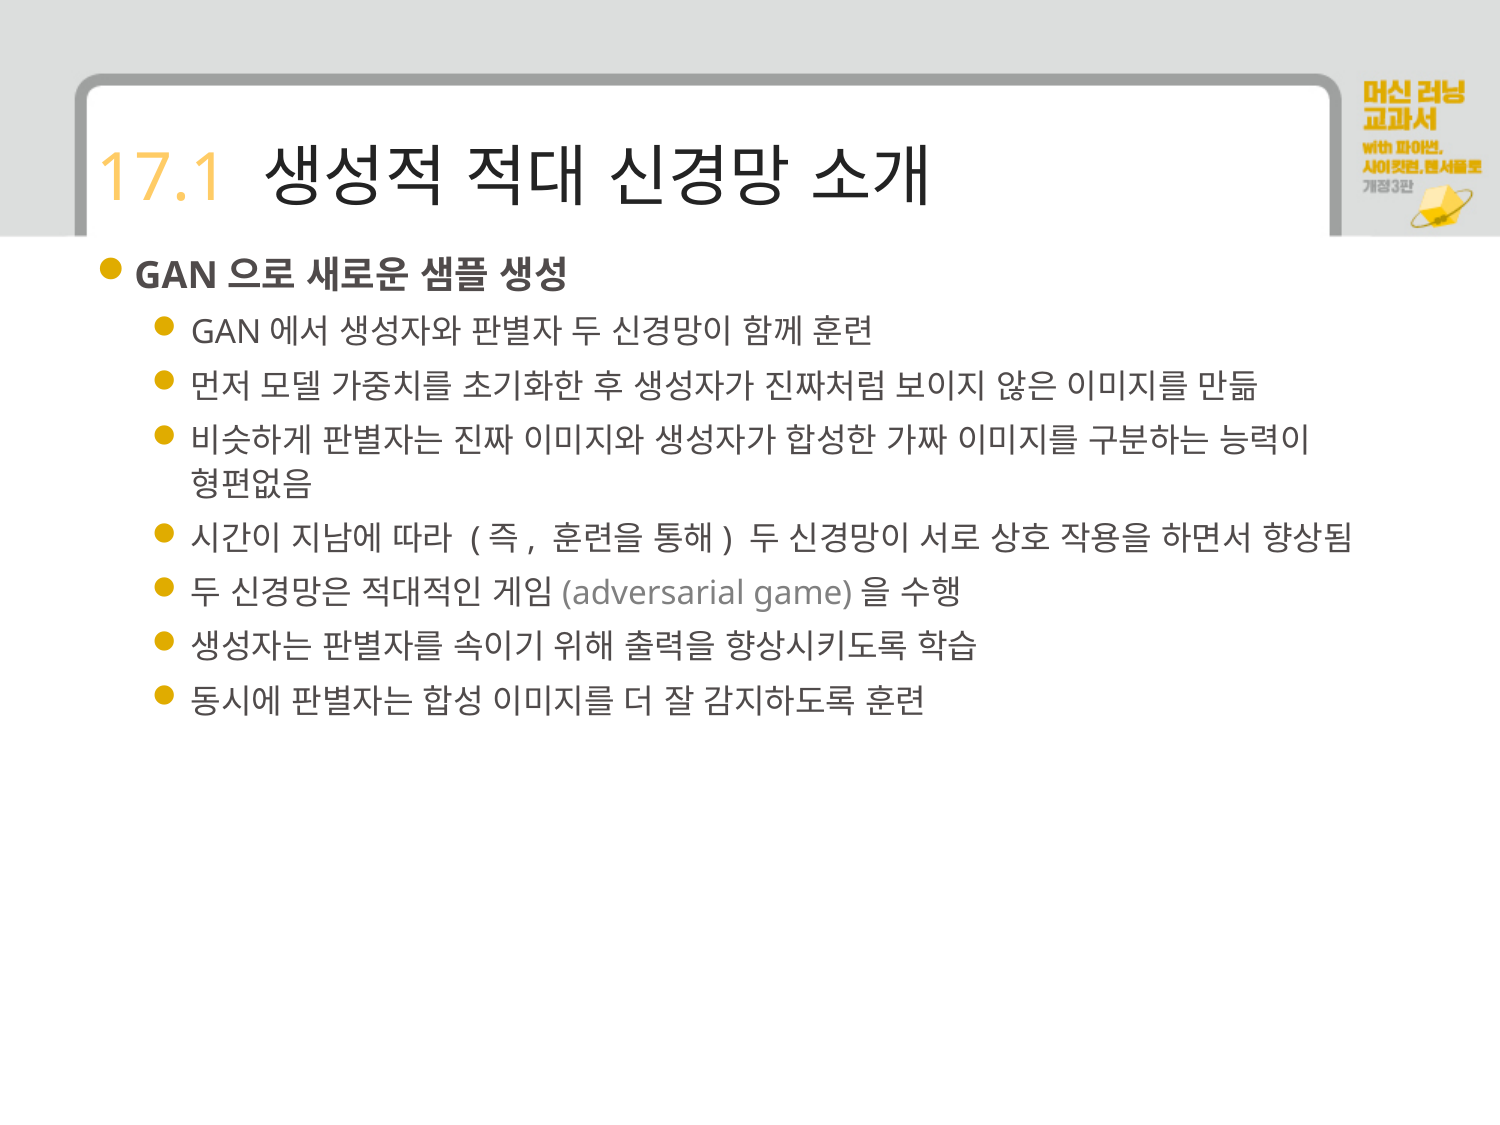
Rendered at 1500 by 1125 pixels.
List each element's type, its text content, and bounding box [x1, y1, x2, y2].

list GAN으로 새로운 샘플 생성 GAN에서 생성자와 판별자 두 신경망이 함께 훈련 먼저 모델 가중치를 초기화한 후 생성자가 진짜처럼 보이지 않은 이미지를 만듦 비슷하게 판별자는 진짜 이미지와 생성자가 합성한 가짜 이미지를 구분하는 능력이 형편없음 시간이 지남에 따라 (즉, 훈련을 통해) 두 신경망이 서로 상호 작용을 하면서 향상됨 두 신경망은 적대적인 게임(adversarial game)을 수행 생성자는 판별자를 속이기 위해 출력을 향상시키도록 학습 동시에 판별자는 합성 이미지를 더 잘 감지하도록 훈련 [81, 239, 1412, 1054]
picture [0, 0, 1500, 1125]
title 17.1 생성적 적대 신경망 소개 [81, 90, 1412, 222]
